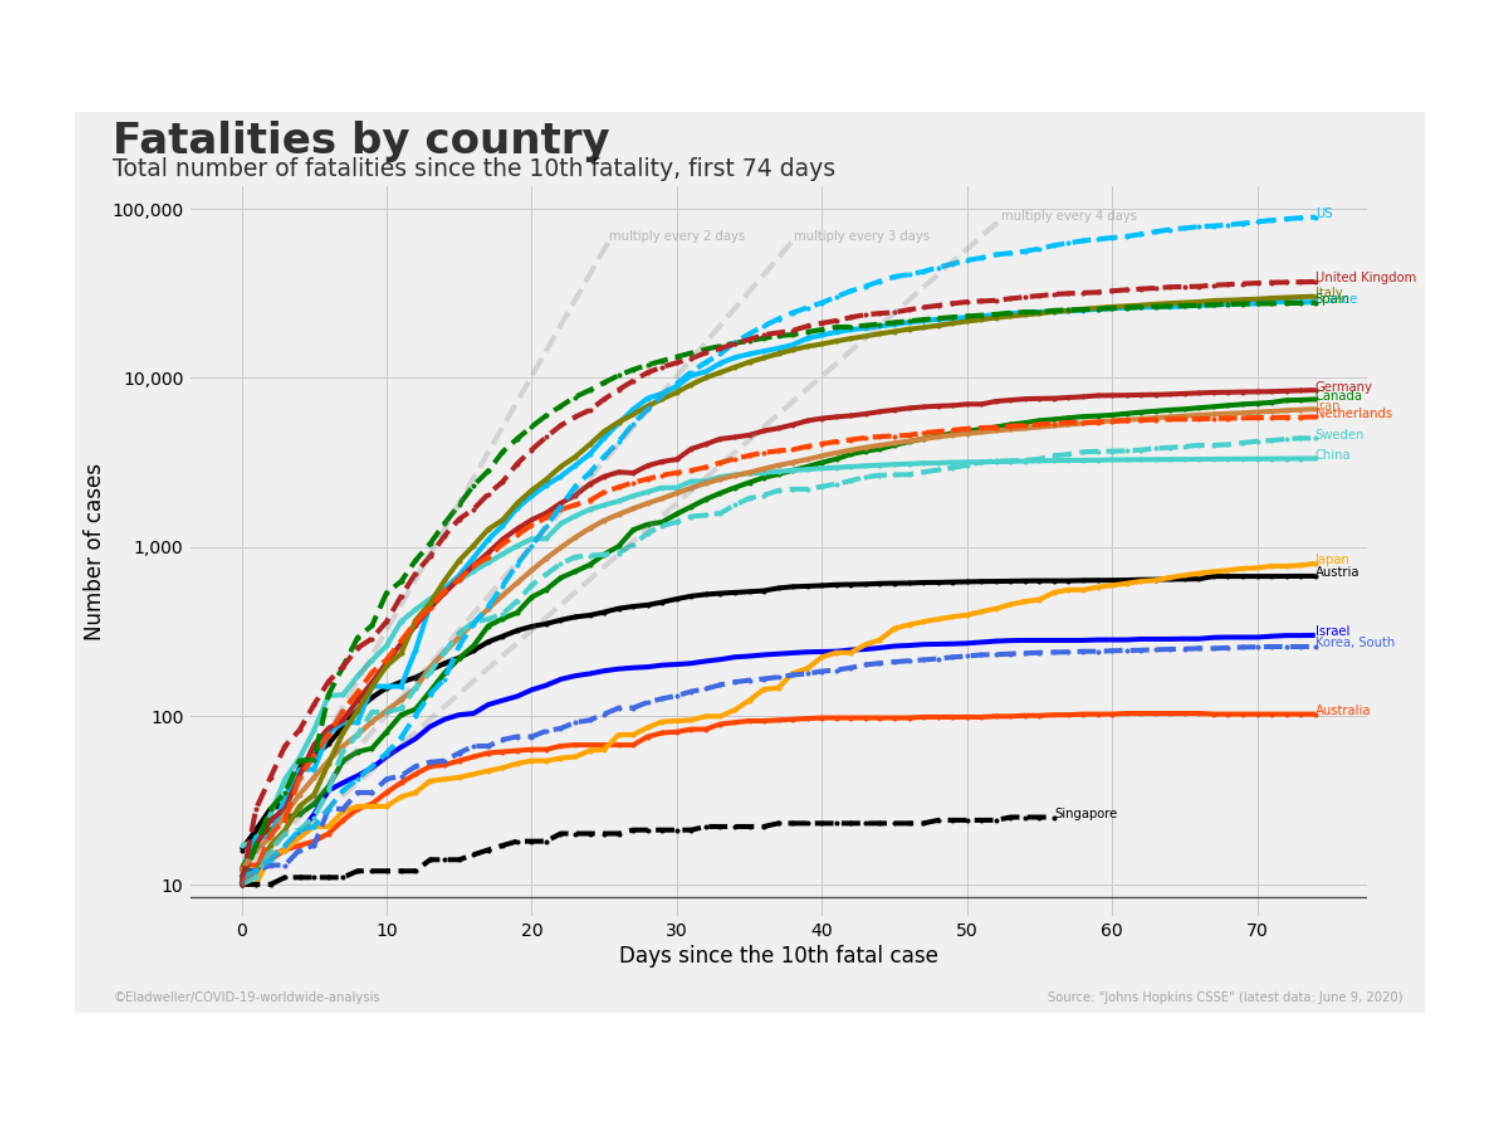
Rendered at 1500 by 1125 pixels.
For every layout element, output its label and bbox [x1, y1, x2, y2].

picture [74, 112, 1426, 1013]
